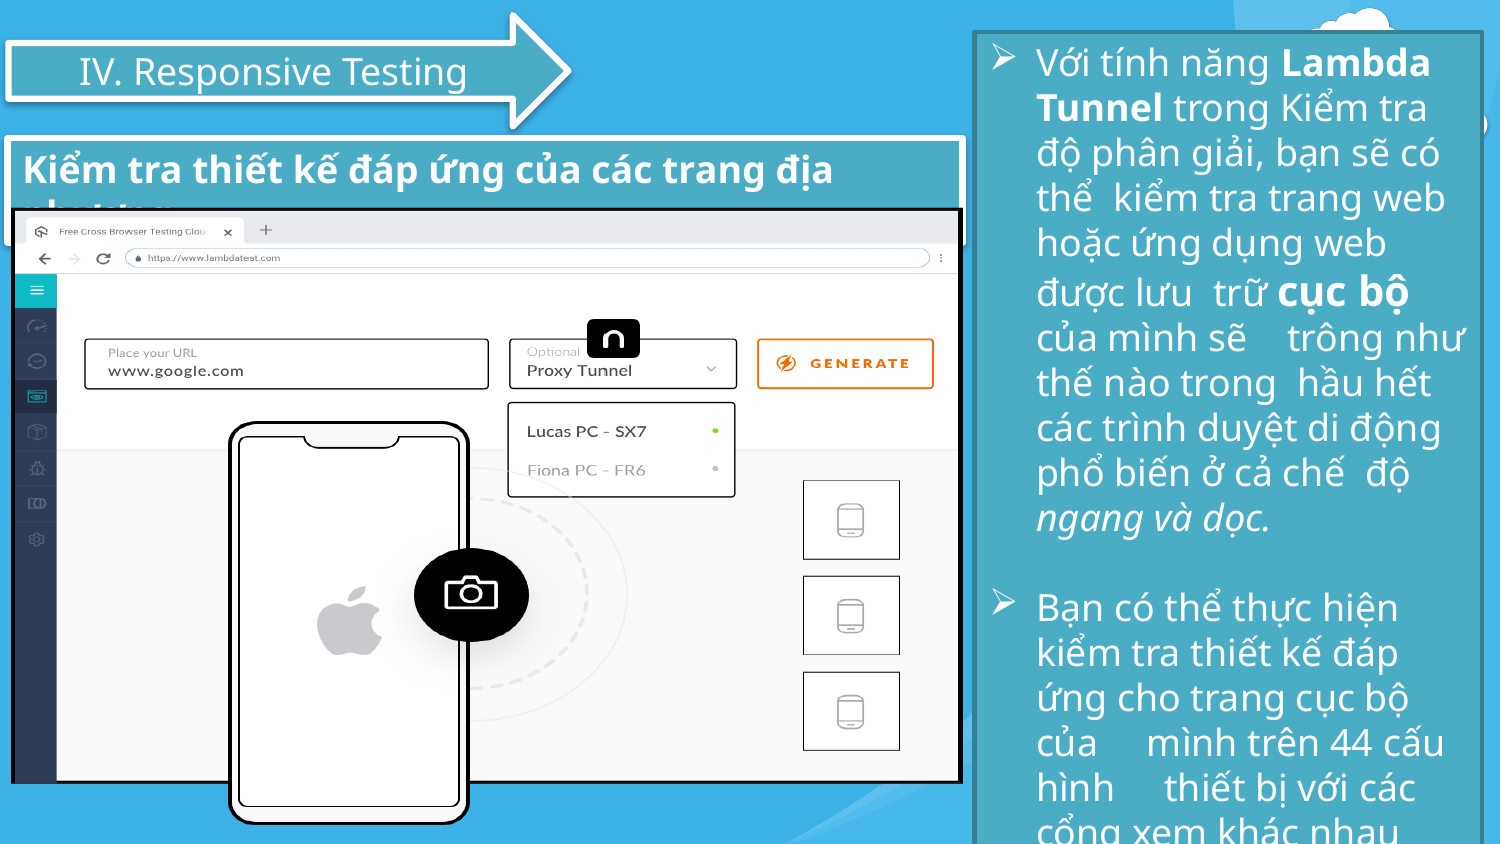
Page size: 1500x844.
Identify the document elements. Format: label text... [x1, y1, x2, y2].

picture [0, 0, 1500, 844]
text_box Với tính năng Lambda Tunnel trong Kiểm tra độ phân giải, bạn sẽ có thể kiểm tra trang web hoặc ứng dụng web được lưu trữ cục bộ của mình sẽ trông như thế nào trong hầu hết các trình duyệt di động phổ biến ở cả chế độ ngang và dọc. Bạn có thể thực hiện kiểm tra thiết kế đáp ứng cho trang cục bộ của mình trên 44 cấu hình thiết bị với các cổng xem khác nhau cùng một lúc. [972, 30, 1484, 844]
text_box Kiểm tra thiết kế đáp ứng của các trang địa phương [4, 135, 966, 245]
text_box IV. Responsive Testing [5, 12, 572, 130]
